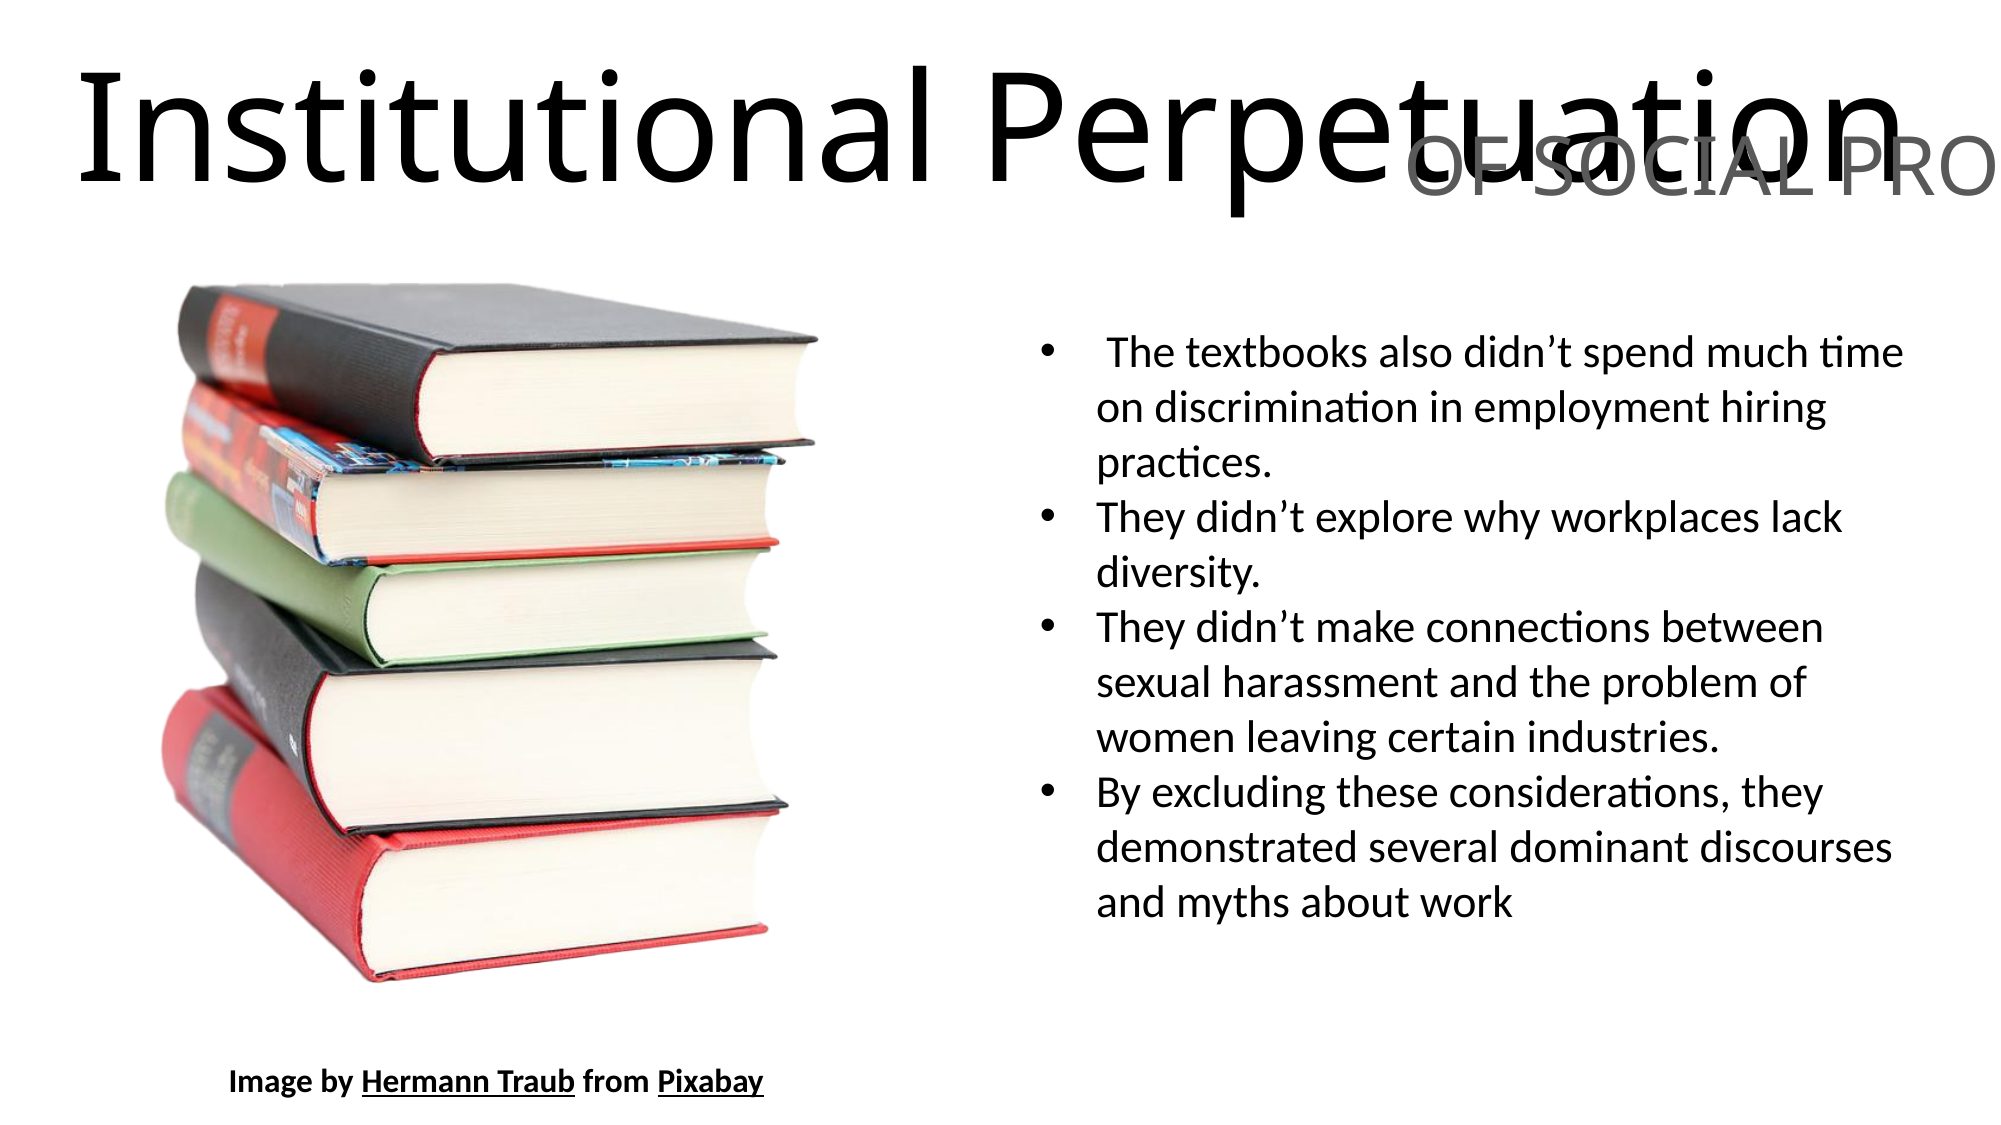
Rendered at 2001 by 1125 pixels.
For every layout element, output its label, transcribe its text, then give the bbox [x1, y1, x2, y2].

text_box Image by Hermann Traub from Pixabay [0, 1051, 1000, 1107]
text_box The textbooks also didn’t spend much time on discrimination in employment hiring practices. They didn’t explore why workplaces lack diversity. They didn’t make connections between sexual harassment and the problem of women leaving certain industries. By excluding these considerations, they demonstrated several dominant discourses and myths about work [1055, 314, 1939, 935]
text_box Institutional Perpetuation [61, 42, 1940, 240]
text_box OF SOCIAL PROBLEMS [1388, 117, 2000, 222]
picture [0, 169, 1055, 1025]
